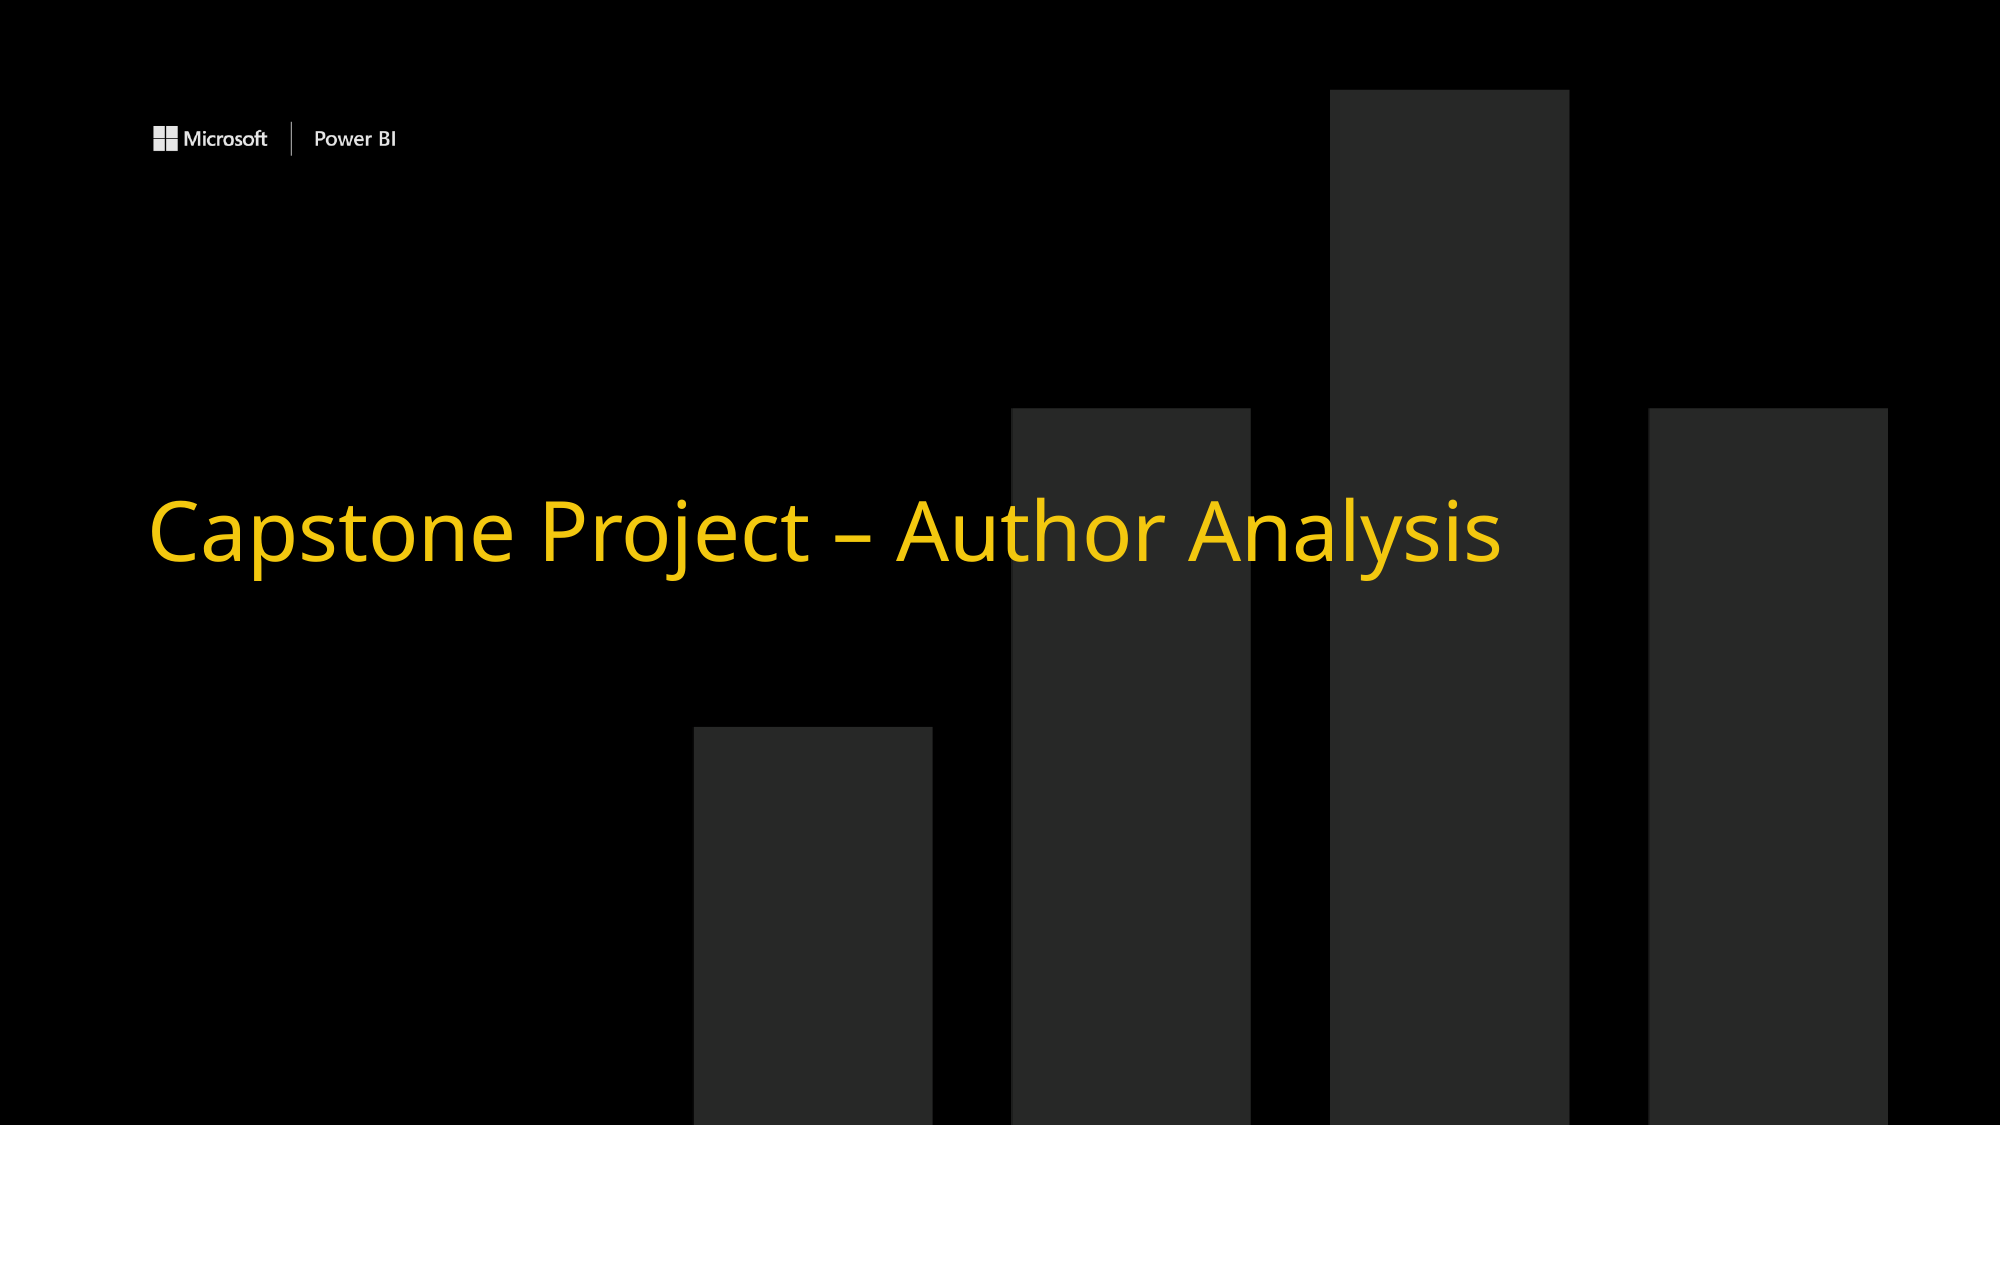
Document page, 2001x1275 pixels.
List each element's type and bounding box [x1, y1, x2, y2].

picture [0, 0, 2000, 1126]
